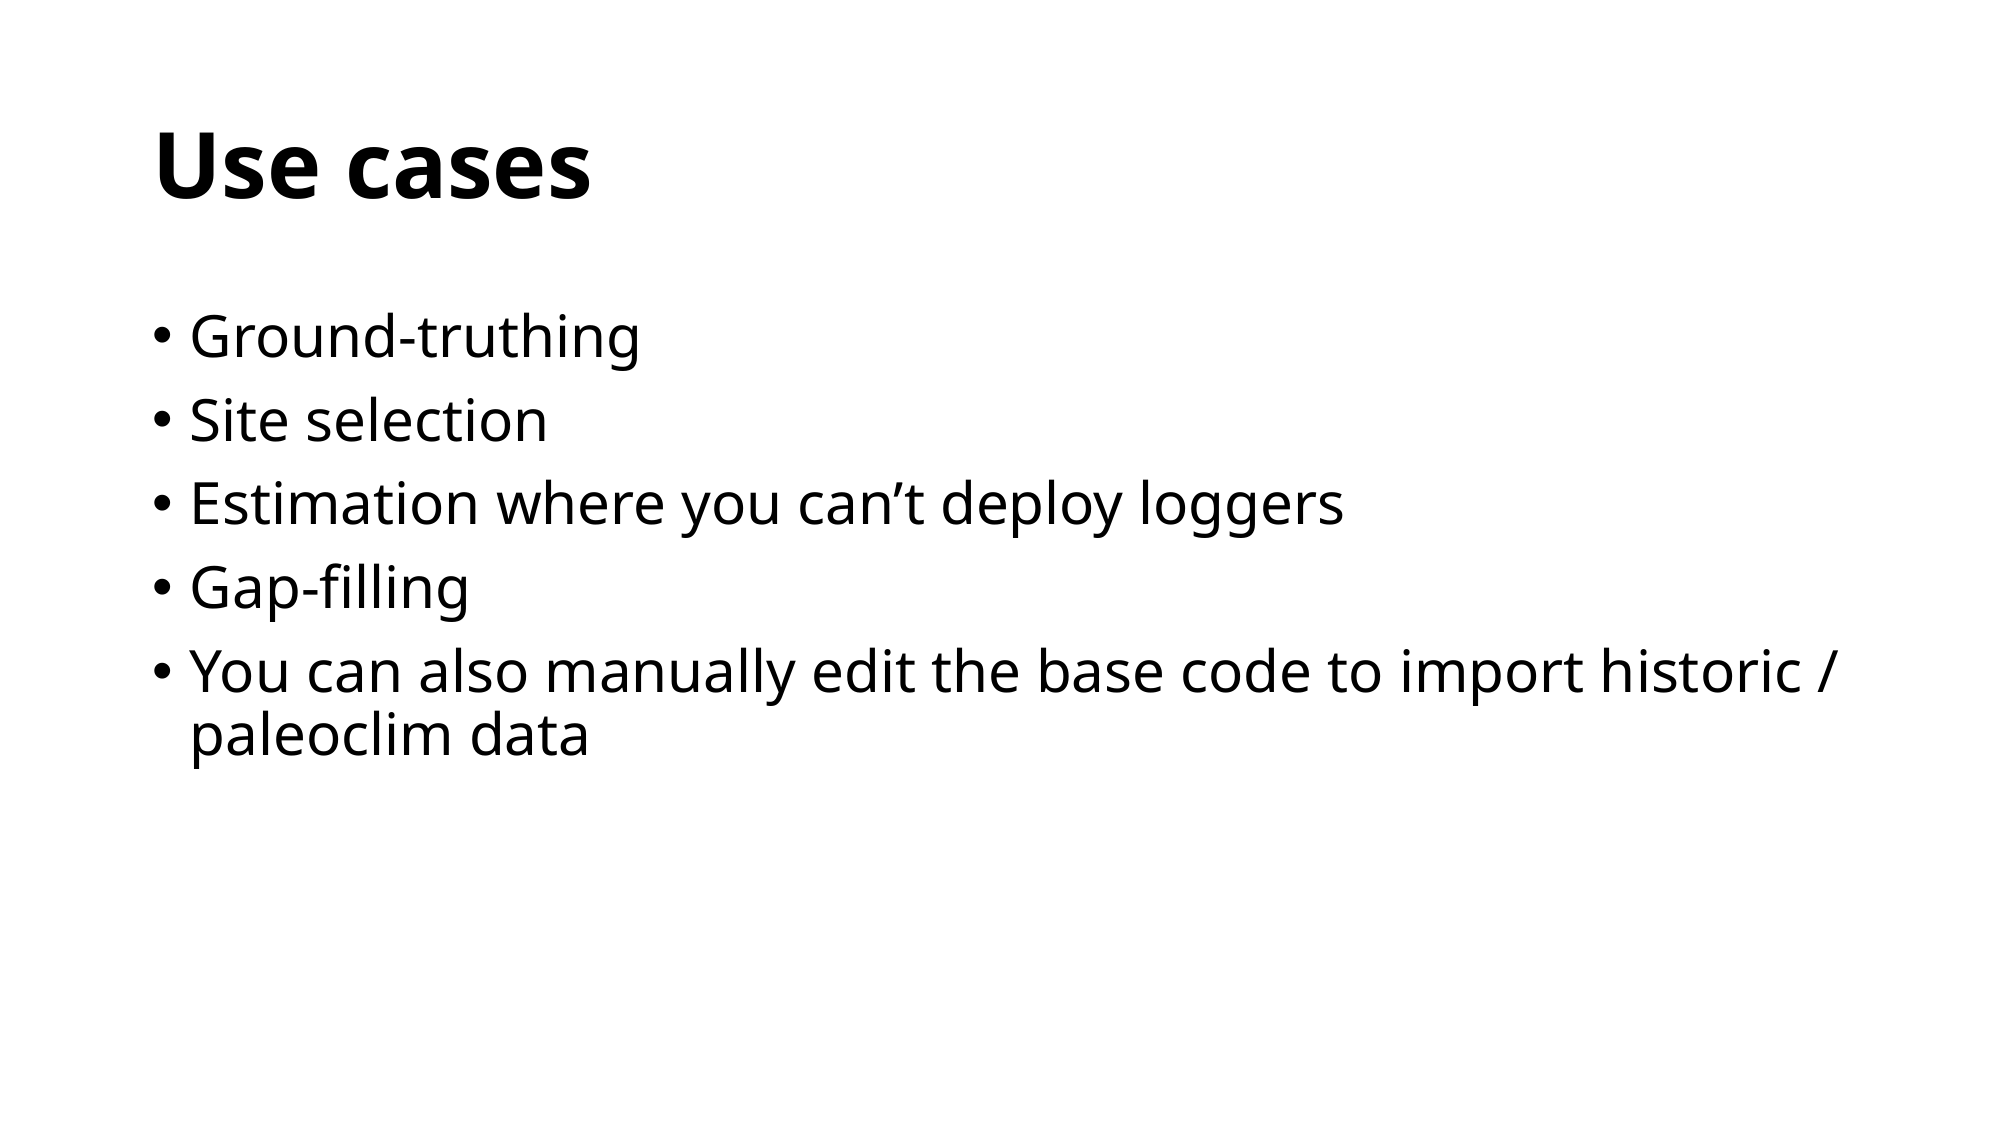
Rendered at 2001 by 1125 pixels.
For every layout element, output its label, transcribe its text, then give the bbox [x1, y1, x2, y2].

list Ground-truthing Site selection Estimation where you can’t deploy loggers Gap-filling You can also manually edit the base code to import historic / paleoclim data [137, 299, 1863, 1014]
title Use cases [137, 59, 1863, 278]
